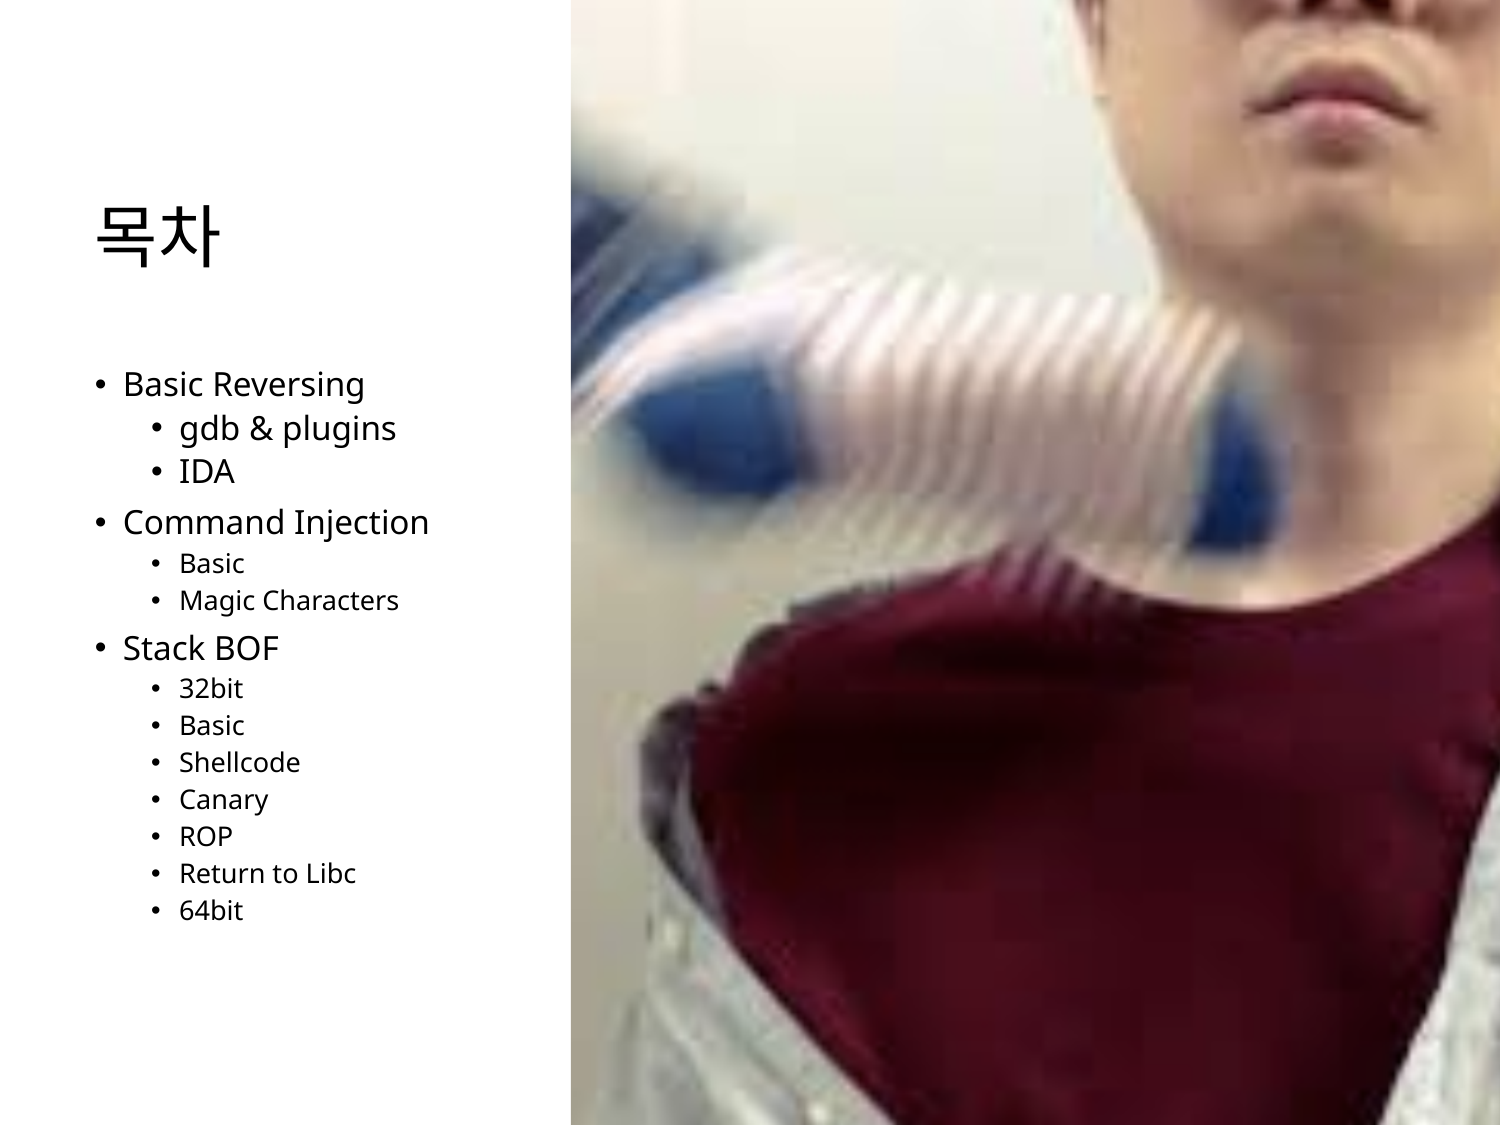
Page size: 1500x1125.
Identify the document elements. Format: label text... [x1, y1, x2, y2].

title 목차 [79, 103, 530, 360]
picture [570, 0, 1500, 1125]
list Basic Reversing gdb & plugins IDA Command Injection Basic Magic Characters Stack BOF 32bit Basic Shellcode Canary ROP Return to Libc 64bit [79, 360, 530, 982]
